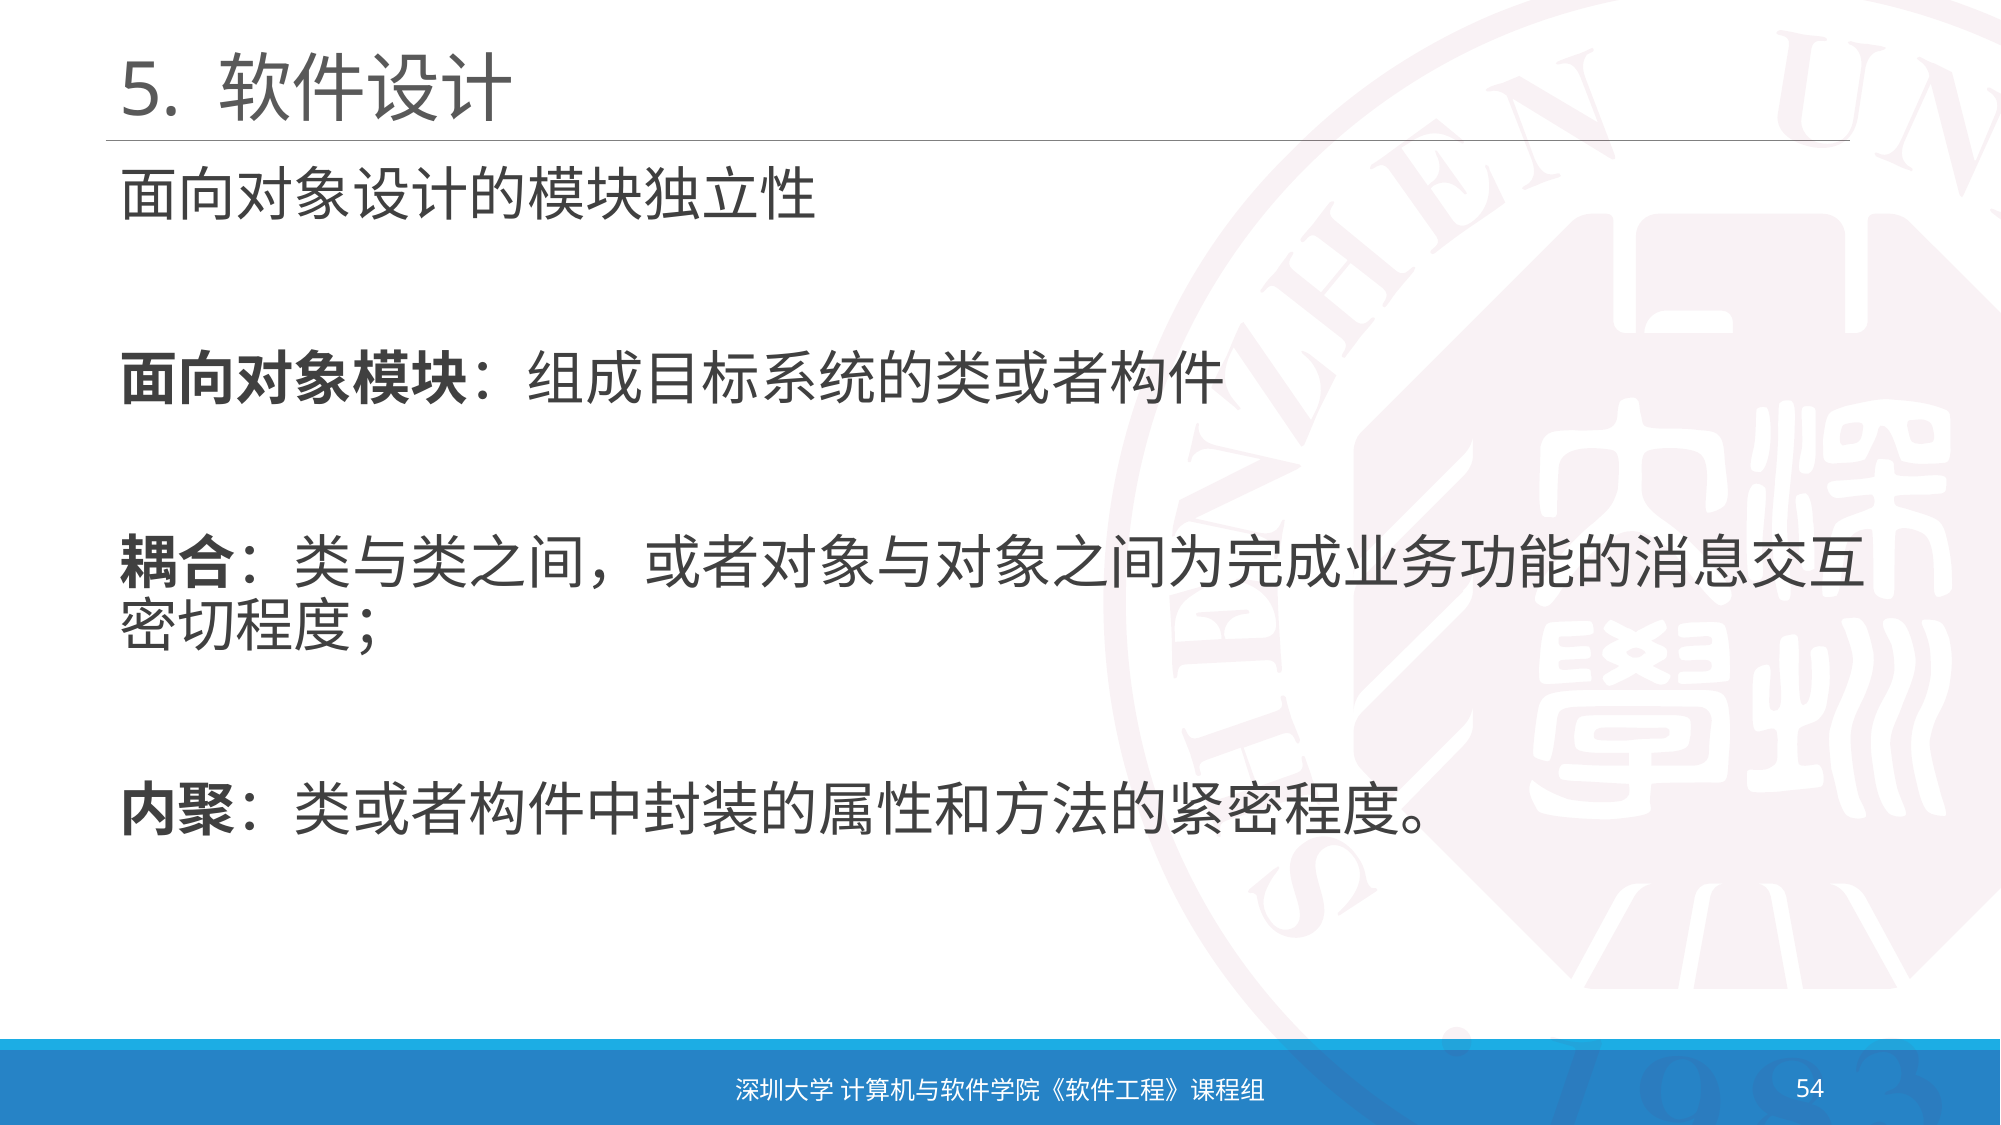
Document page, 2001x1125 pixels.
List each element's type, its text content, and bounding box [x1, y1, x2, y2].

list 面向对象设计的模块独立性 面向对象模块：组成目标系统的类或者构件 耦合：类与类之间，或者对象与对象之间为完成业务功能的消息交互密切程度； 内聚：类或者构件中封装的属性和方法的紧密程度。 [104, 158, 1878, 1008]
slide_number 54 [1624, 1059, 1840, 1120]
footer 深圳大学 计算机与软件学院《软件工程》课程组 [604, 1059, 1396, 1120]
title 5. 软件设计 [104, 0, 1856, 139]
